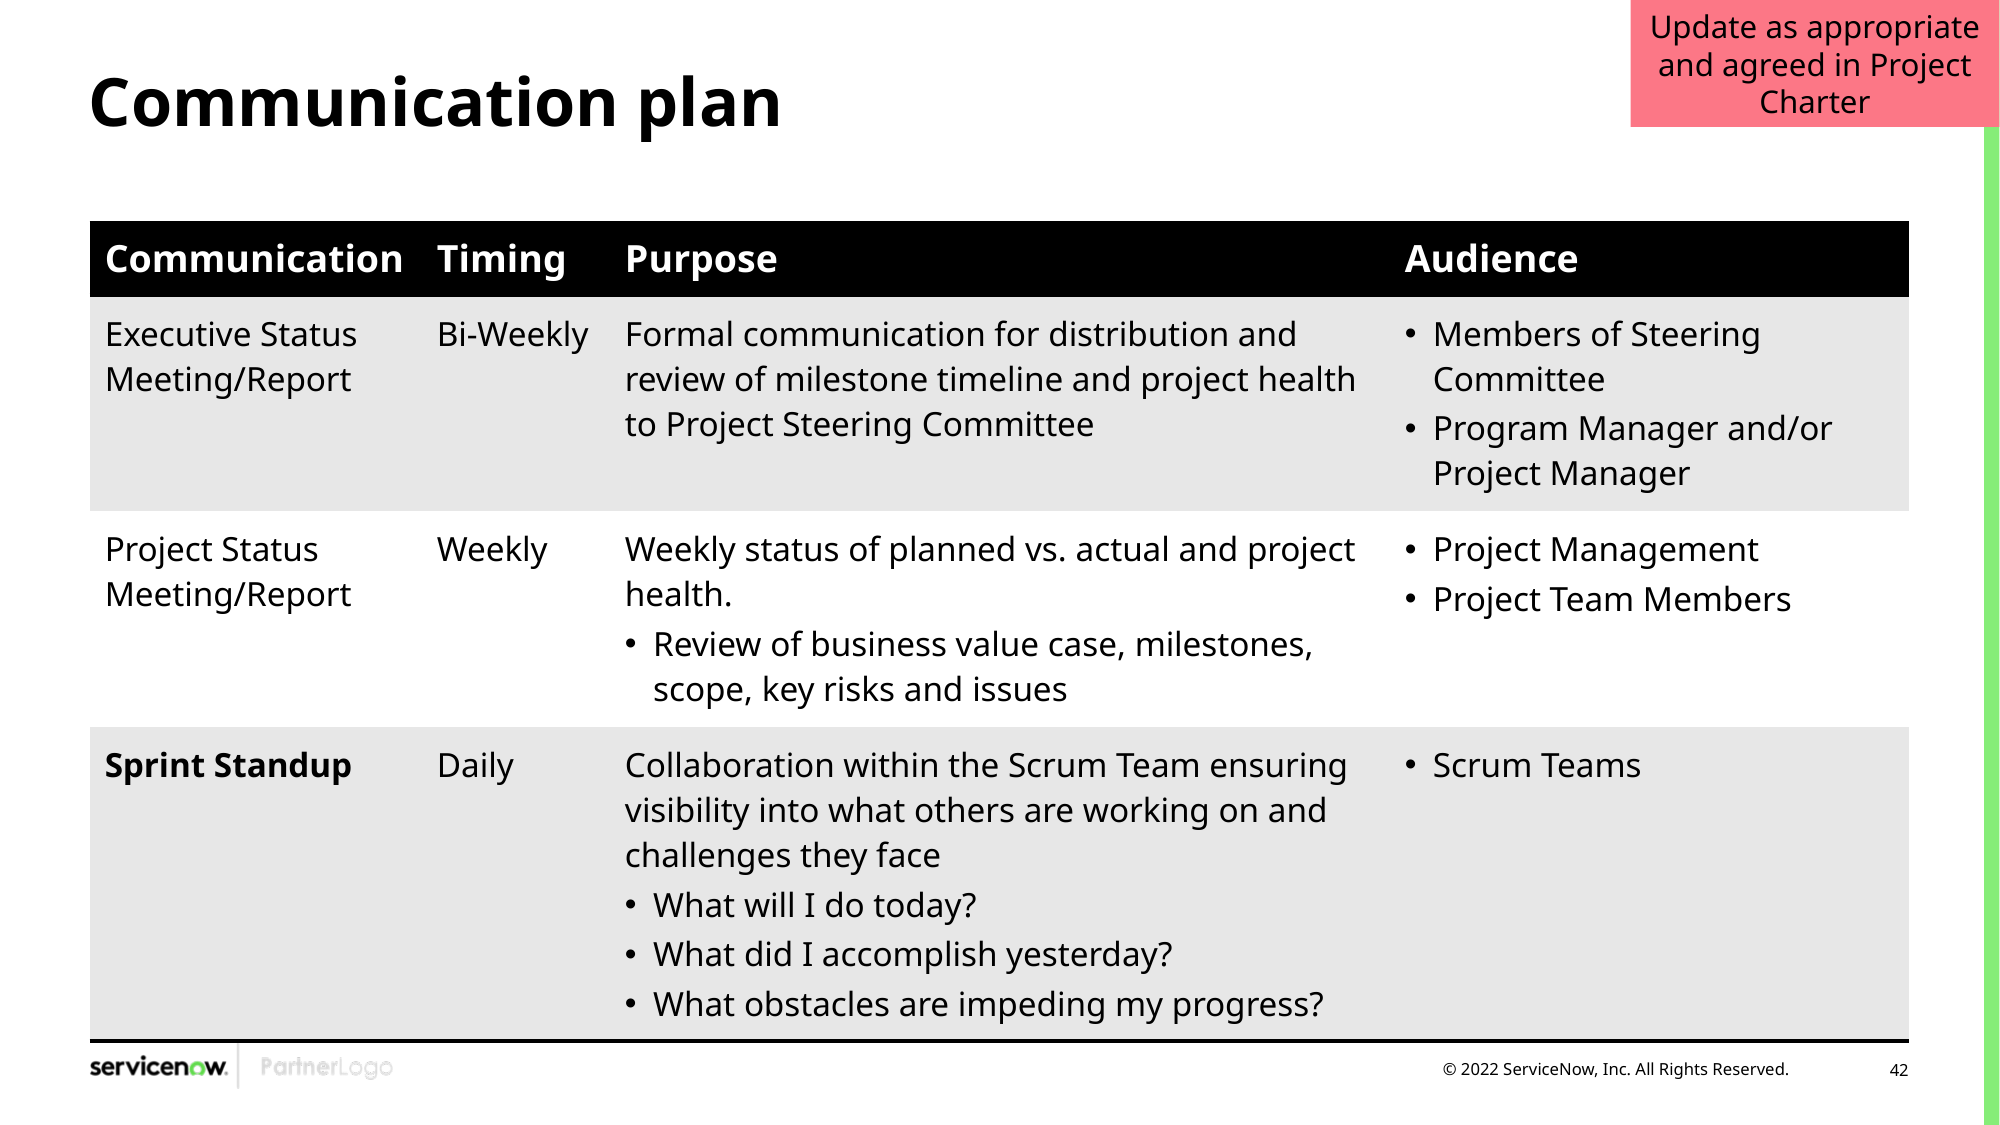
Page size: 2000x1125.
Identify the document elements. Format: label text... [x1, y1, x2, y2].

table_cell Weekly status of planned vs. actual and project health. Review of business value case, milestones, scope, key risks and issues [610, 511, 1390, 727]
table_cell Bi-Weekly [422, 297, 610, 511]
table_cell Formal communication for distribution and review of milestone timeline and project health to Project Steering Committee [610, 297, 1390, 511]
table_cell Scrum Teams [1390, 727, 1909, 1039]
table_header Communication [90, 225, 422, 293]
table_cell Executive Status Meeting/Report [90, 297, 422, 511]
table_header Audience [1390, 225, 1909, 293]
table_header Purpose [610, 225, 1390, 293]
table_cell Project Status Meeting/Report [90, 511, 422, 727]
text_box Update as appropriate and agreed in Project Charter [1630, 0, 2000, 127]
picture [78, 1042, 402, 1093]
title Communication plan [73, 52, 1910, 158]
table_cell Collaboration within the Scrum Team ensuring visibility into what others are working on and challenges they face What will I do today? What did I accomplish yesterday? What obstacles are impeding my progress? [610, 727, 1390, 1039]
table_cell Members of Steering Committee Program Manager and/or Project Manager [1390, 297, 1909, 511]
table_cell Project Management Project Team Members [1390, 511, 1909, 727]
table_cell Sprint Standup [90, 727, 422, 1039]
table_header Timing [422, 225, 610, 293]
table_cell Weekly [422, 511, 610, 727]
table_cell Daily [422, 727, 610, 1039]
